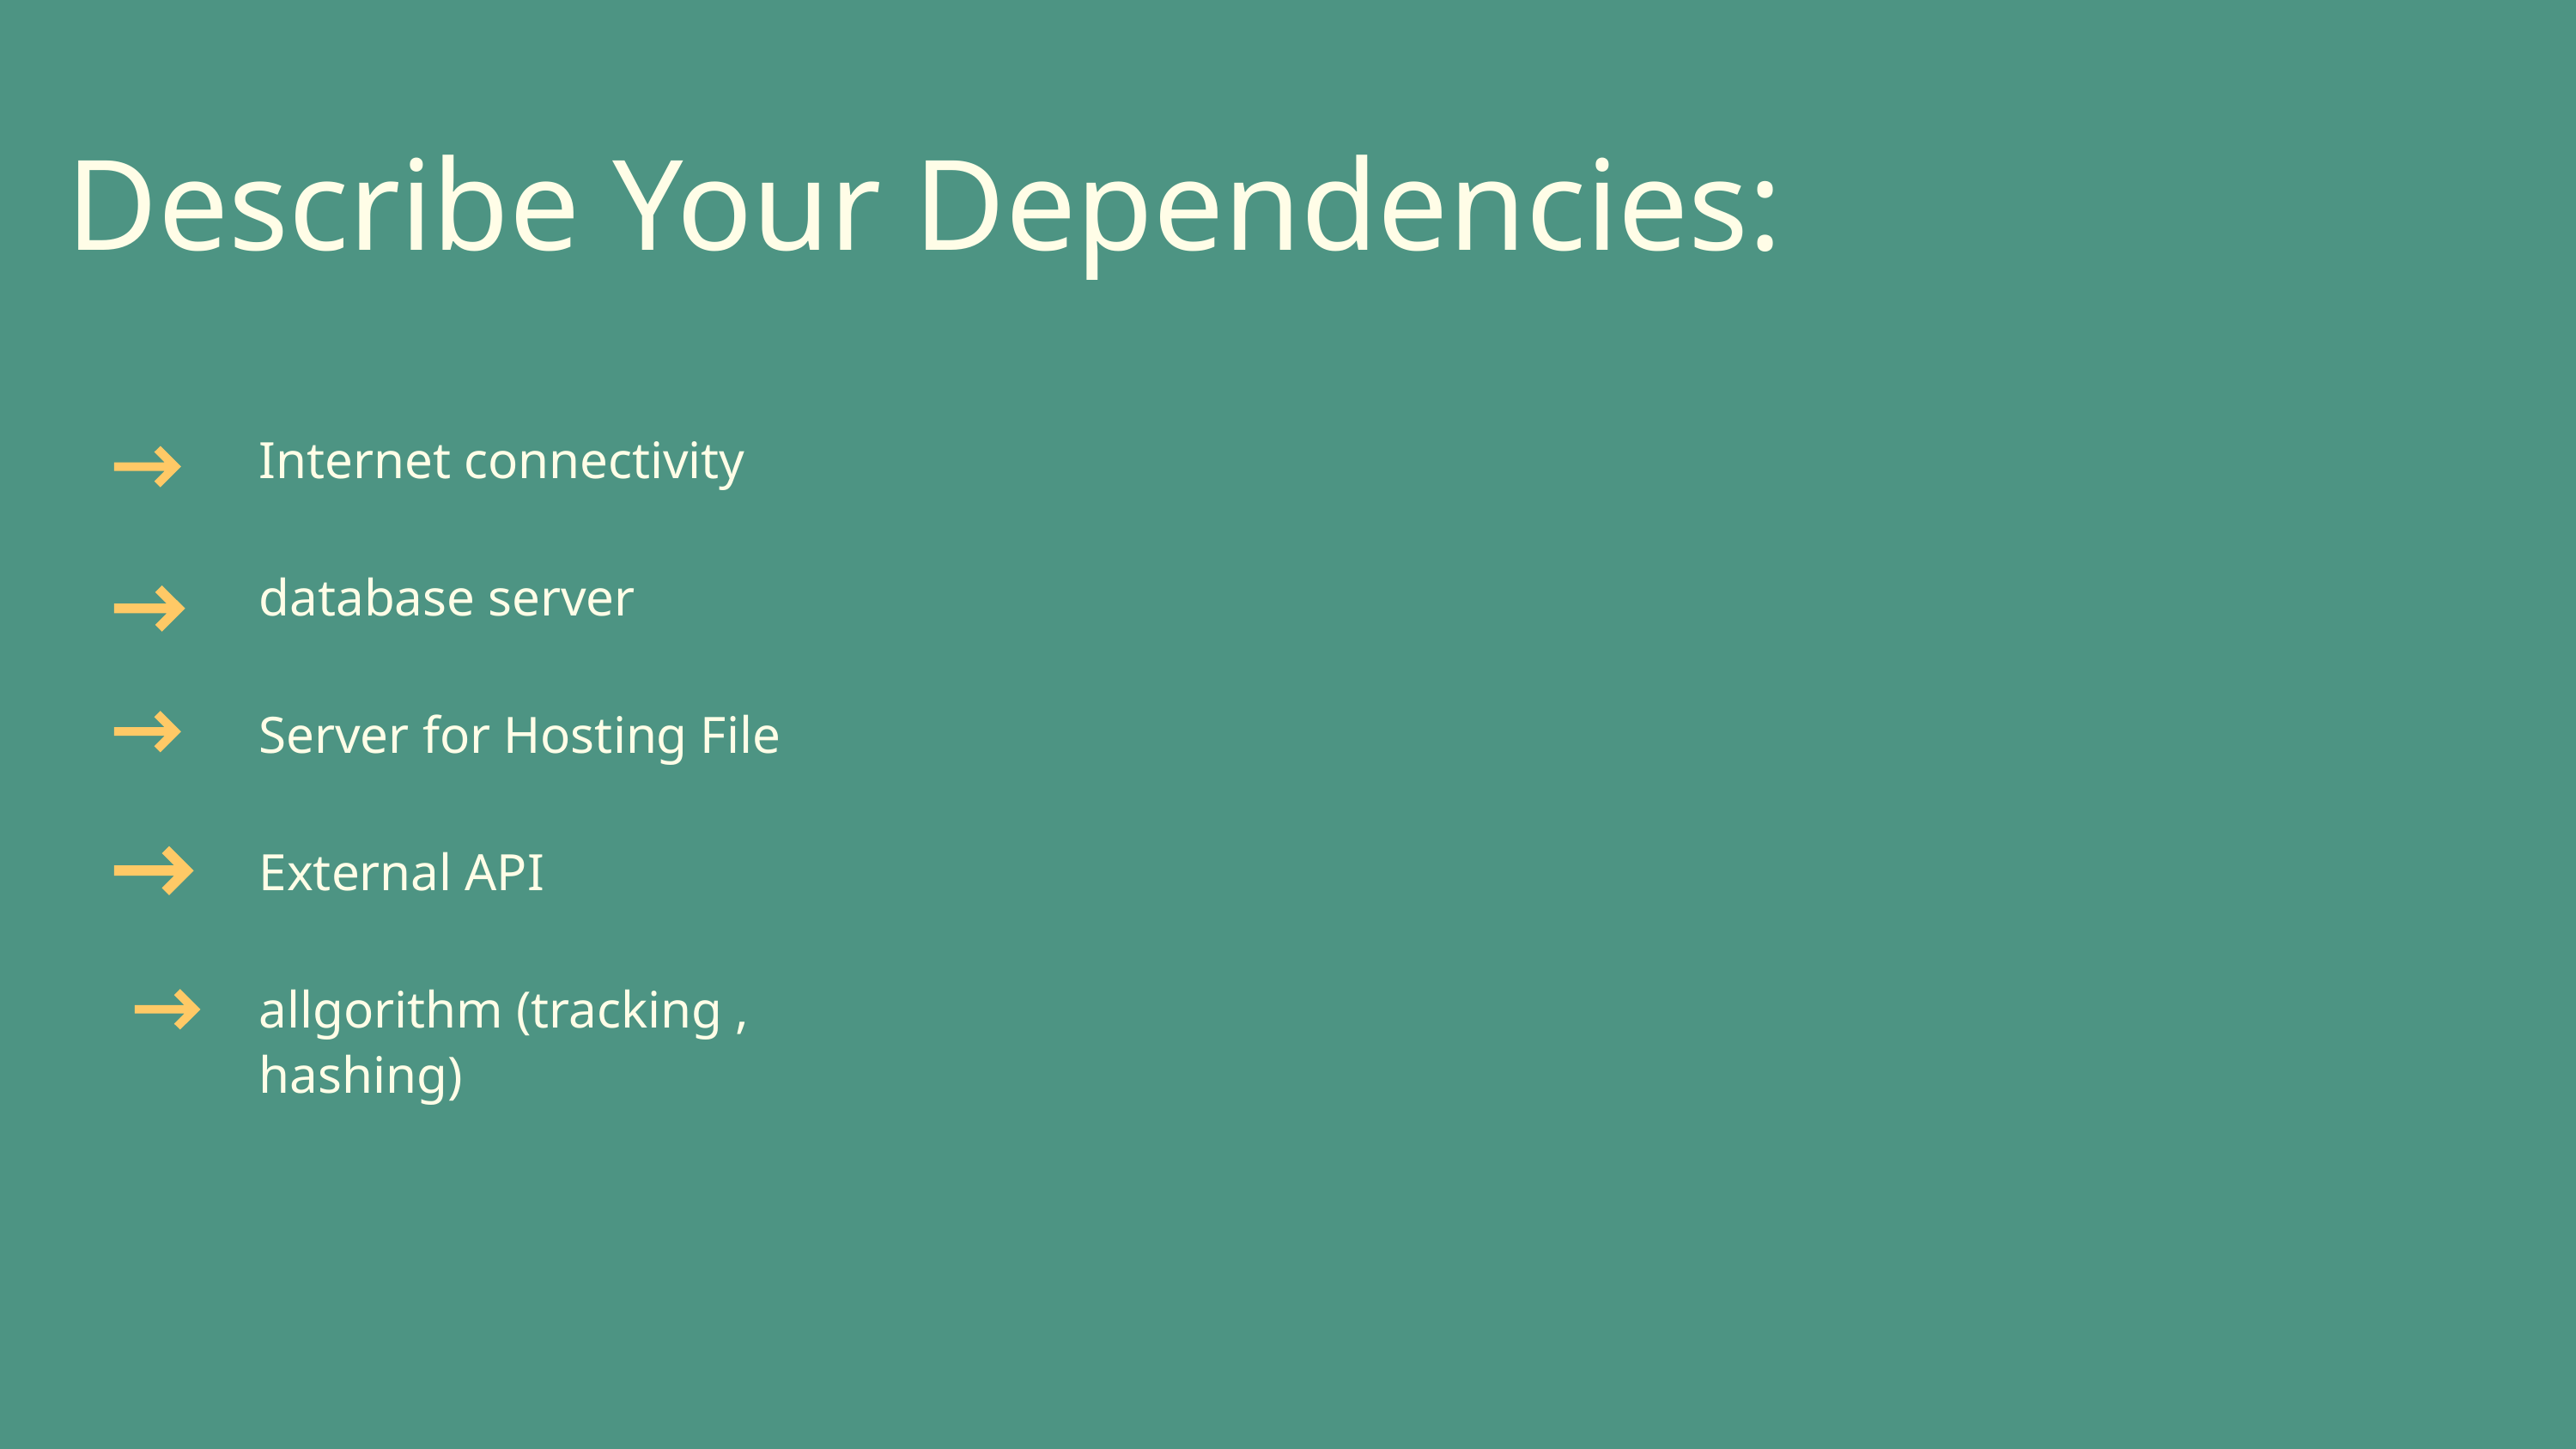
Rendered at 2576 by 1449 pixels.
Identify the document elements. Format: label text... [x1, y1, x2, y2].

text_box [113, 710, 182, 753]
text_box External API [258, 835, 910, 901]
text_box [113, 846, 194, 896]
text_box Describe Your Dependencies: [66, 124, 2312, 276]
text_box database server [258, 561, 910, 627]
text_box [113, 446, 182, 488]
text_box allgorithm (tracking , hashing) [258, 973, 910, 1103]
text_box Internet connectivity [258, 423, 910, 489]
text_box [113, 585, 185, 633]
text_box Server for Hosting File [258, 698, 910, 764]
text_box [134, 988, 201, 1030]
